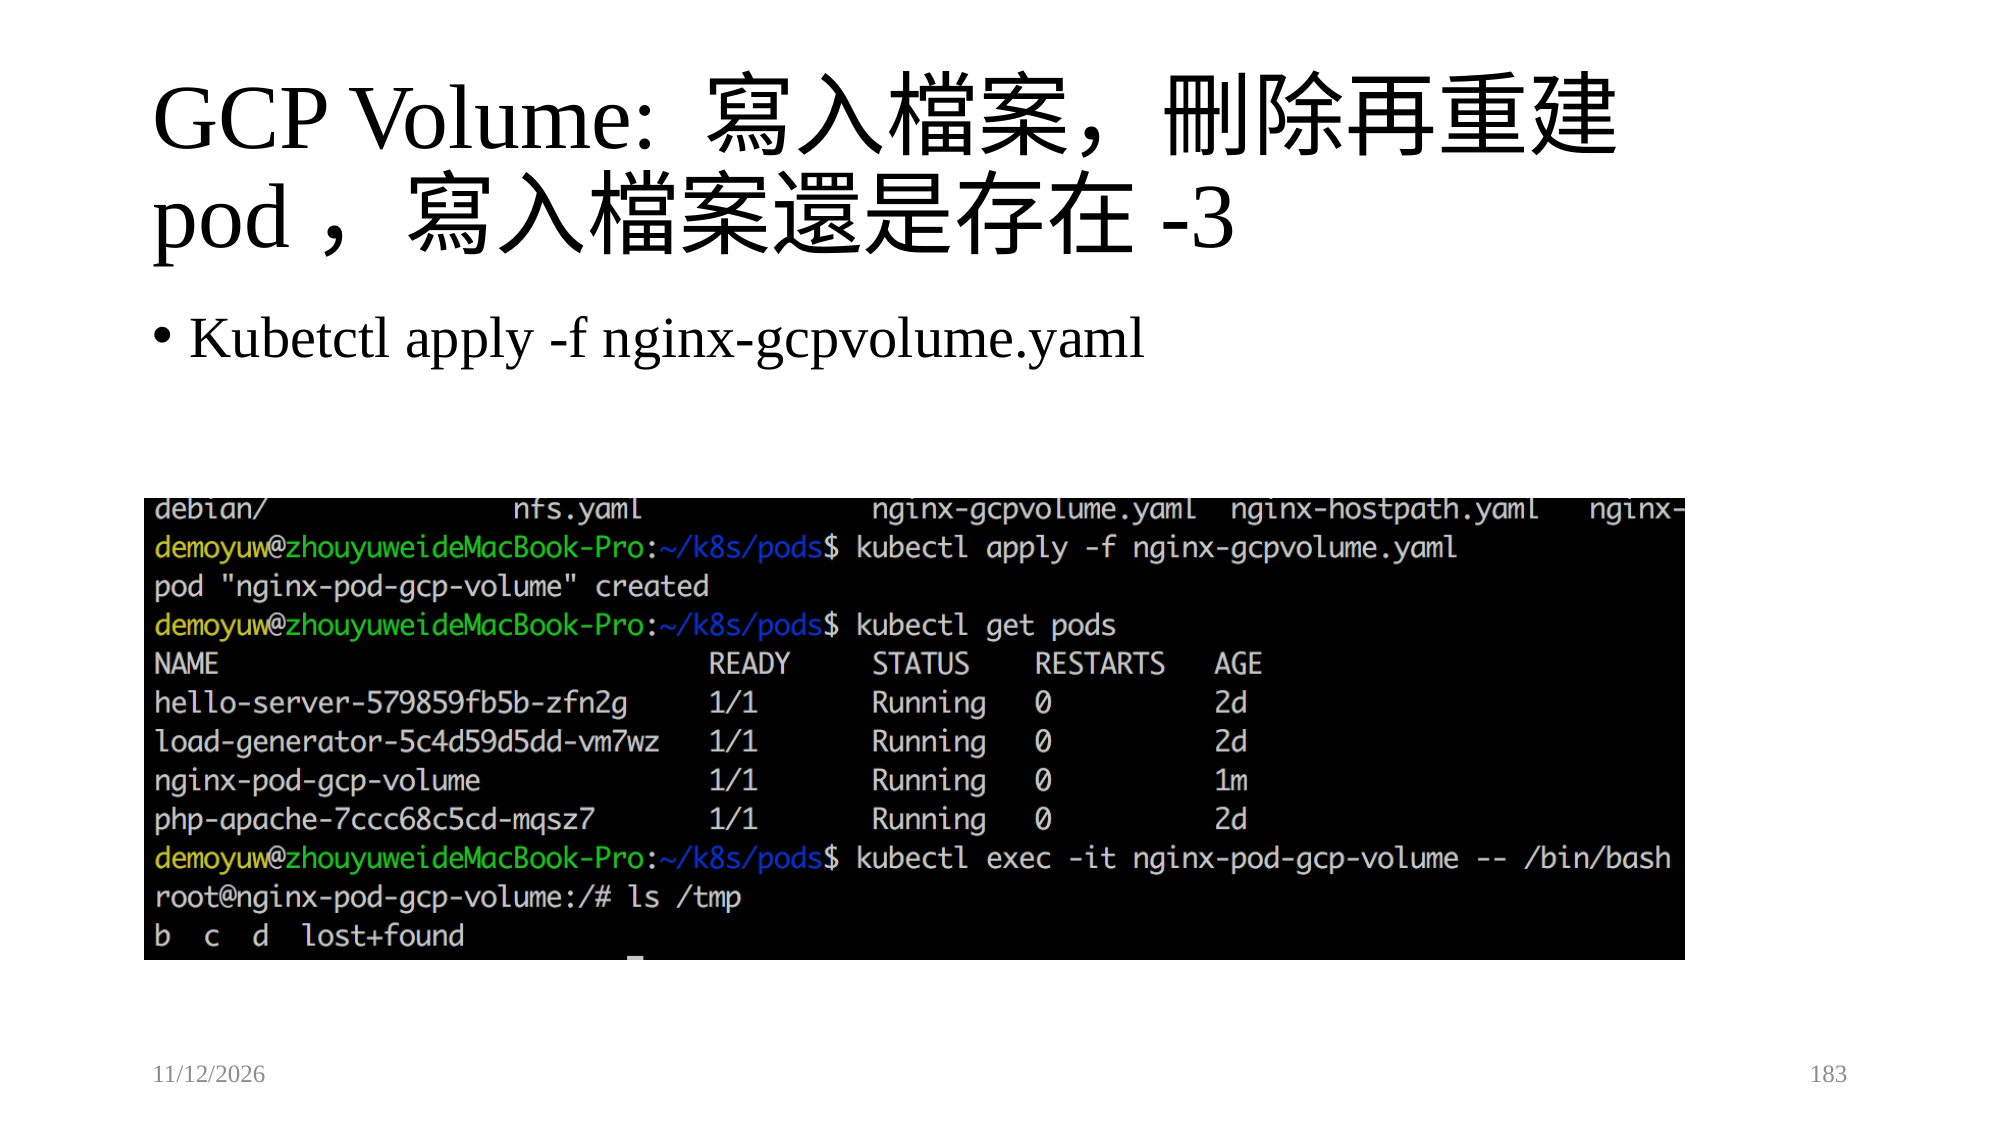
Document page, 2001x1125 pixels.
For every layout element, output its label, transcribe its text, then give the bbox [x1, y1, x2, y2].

list Kubetctl apply -f nginx-gcpvolume.yaml [137, 299, 1863, 1014]
title GCP Volume: 寫入檔案，刪除再重建pod，寫入檔案還是存在-3 [137, 59, 1863, 278]
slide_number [137, 1042, 588, 1103]
slide_number 183 [1412, 1042, 1863, 1103]
picture [144, 498, 1685, 960]
